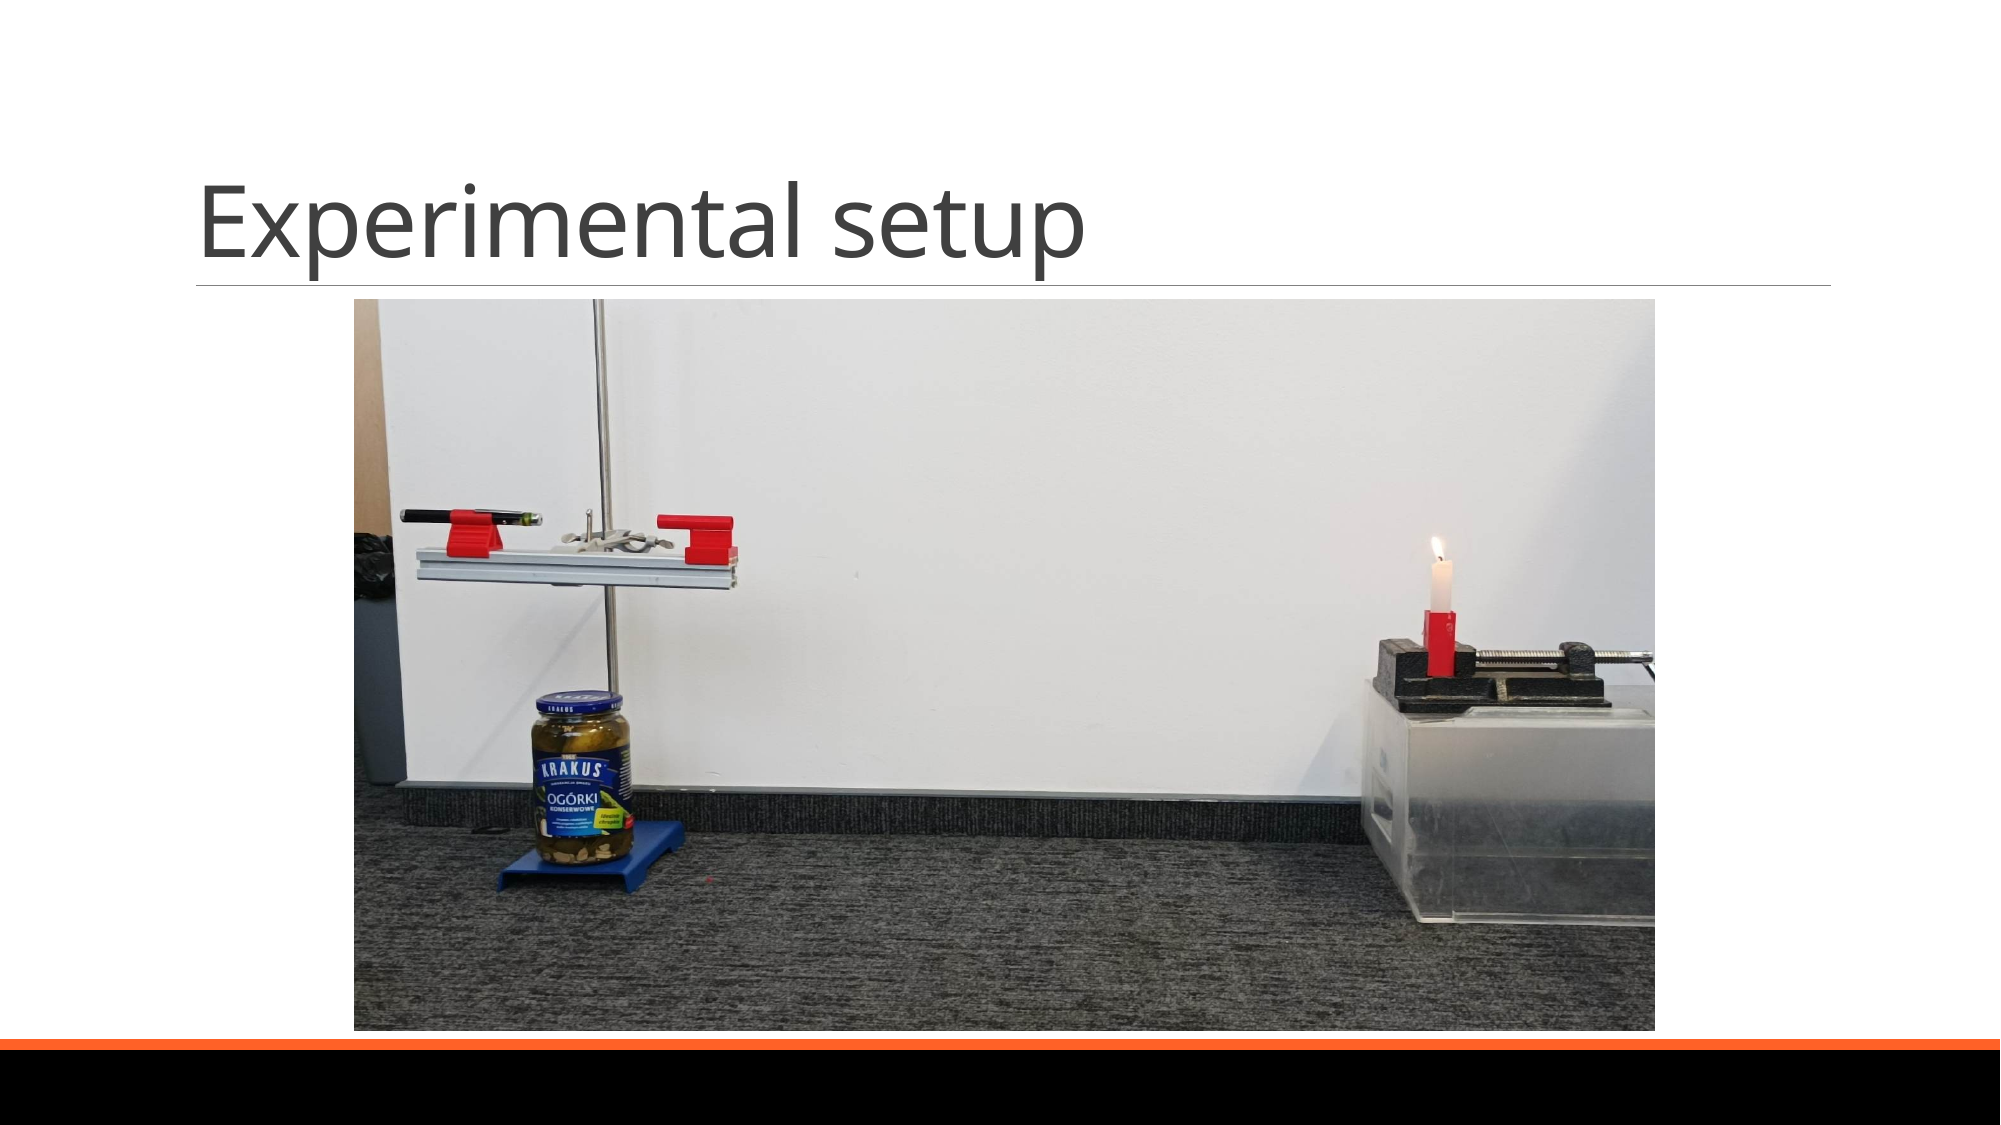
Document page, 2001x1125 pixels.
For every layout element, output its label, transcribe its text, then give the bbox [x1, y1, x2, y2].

title Experimental setup [180, 47, 1830, 285]
picture [354, 299, 1656, 1032]
